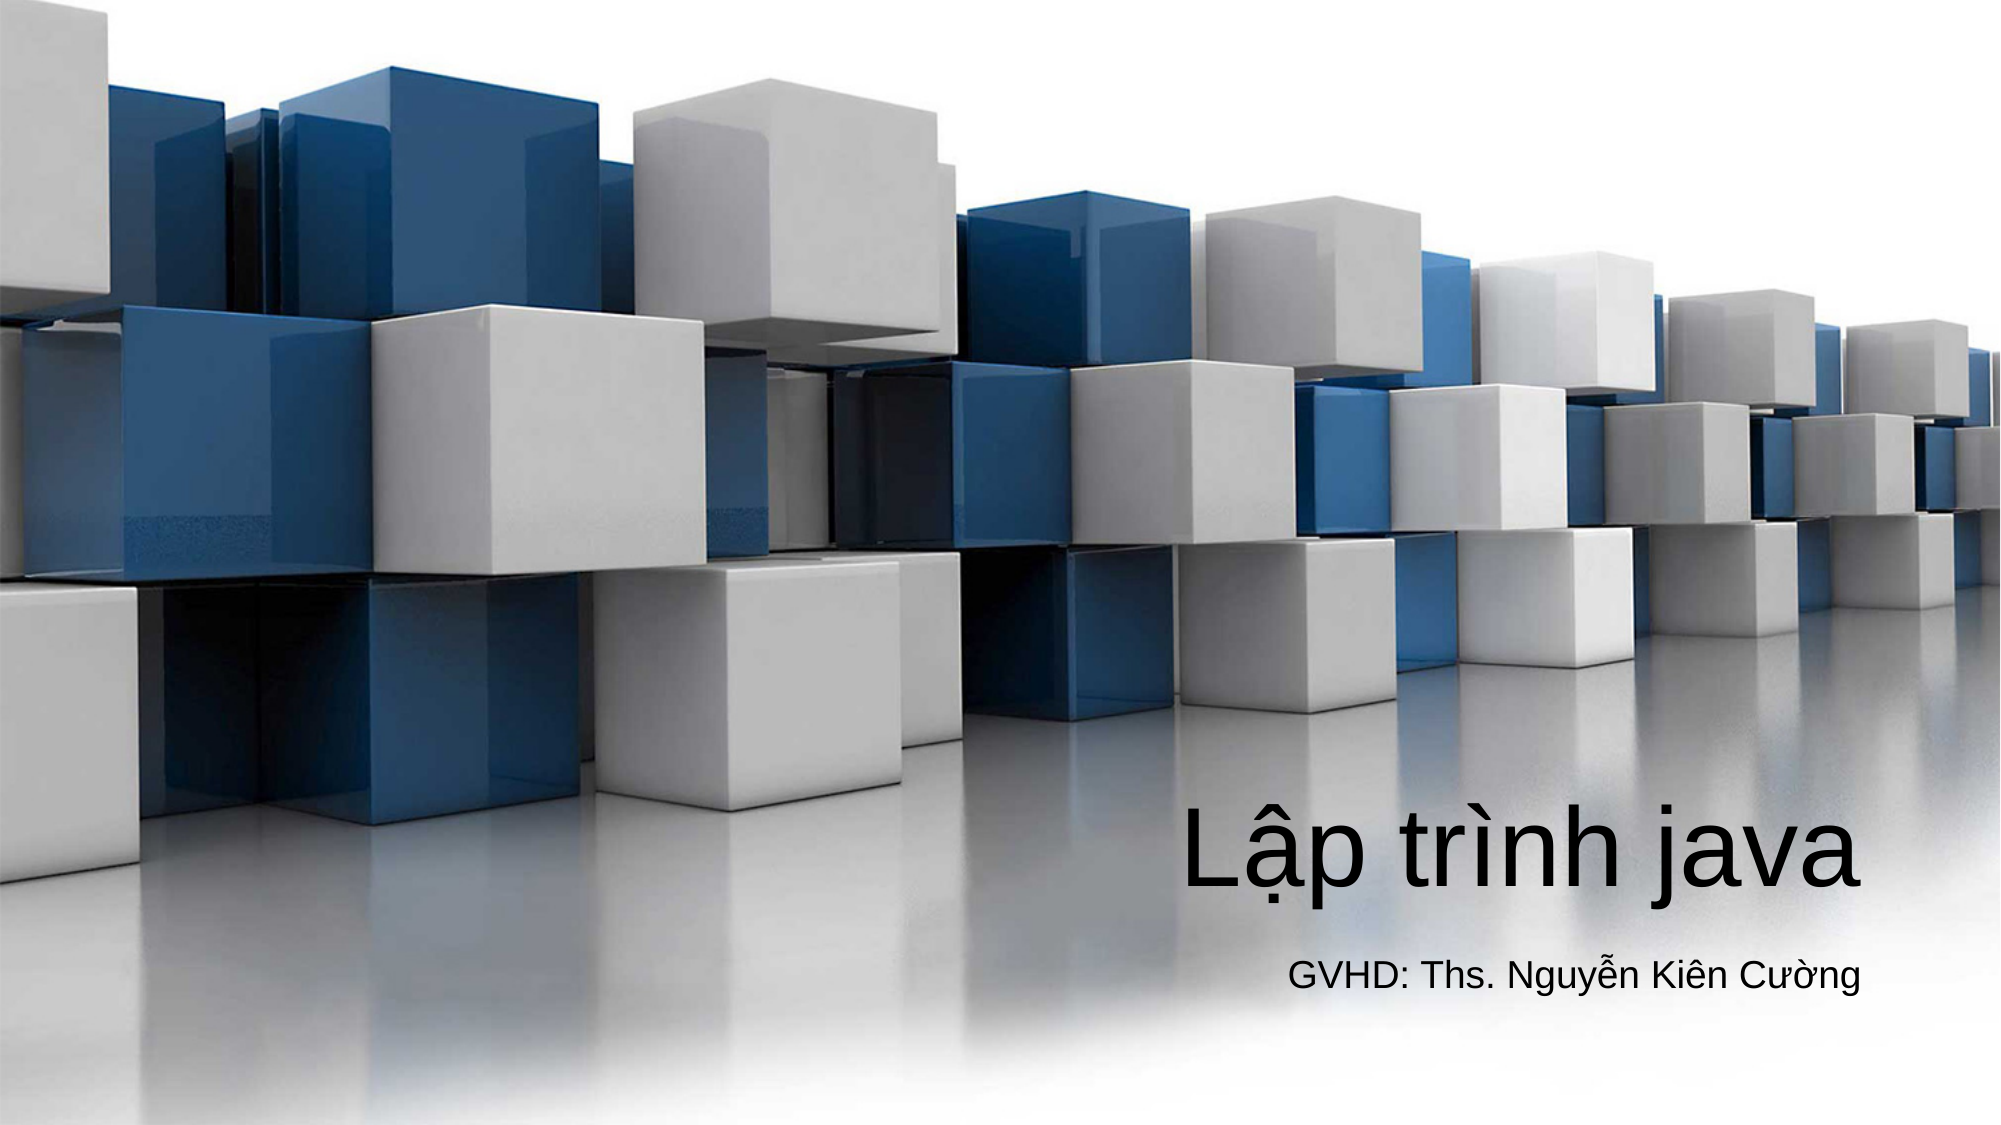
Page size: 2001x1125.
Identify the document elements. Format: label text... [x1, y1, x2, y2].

text_box GVHD: Ths. Nguyễn Kiên Cường [934, 941, 1877, 1004]
picture [0, 0, 2001, 1125]
text_box Lập trình java [934, 766, 1877, 916]
